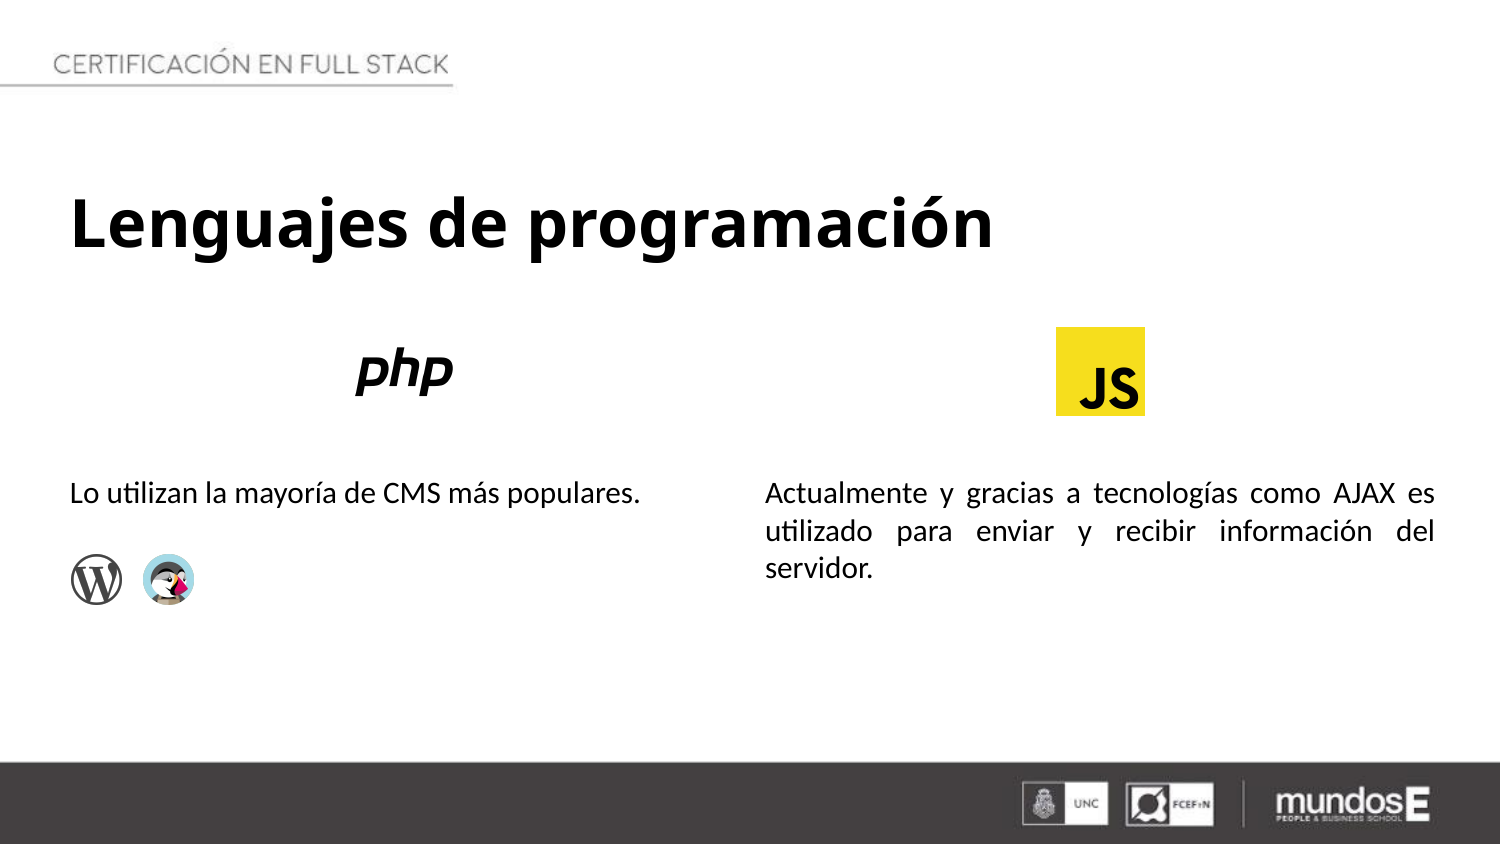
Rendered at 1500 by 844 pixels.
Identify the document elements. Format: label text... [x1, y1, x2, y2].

text_box Lo utilizan la mayoría de CMS más populares. [54, 464, 749, 532]
picture [0, 0, 1500, 844]
text_box Lenguajes de programación [54, 173, 1192, 329]
text_box Actualmente y gracias a tecnologías como AJAX es utilizado para enviar y recibir información del servidor. [749, 464, 1452, 605]
